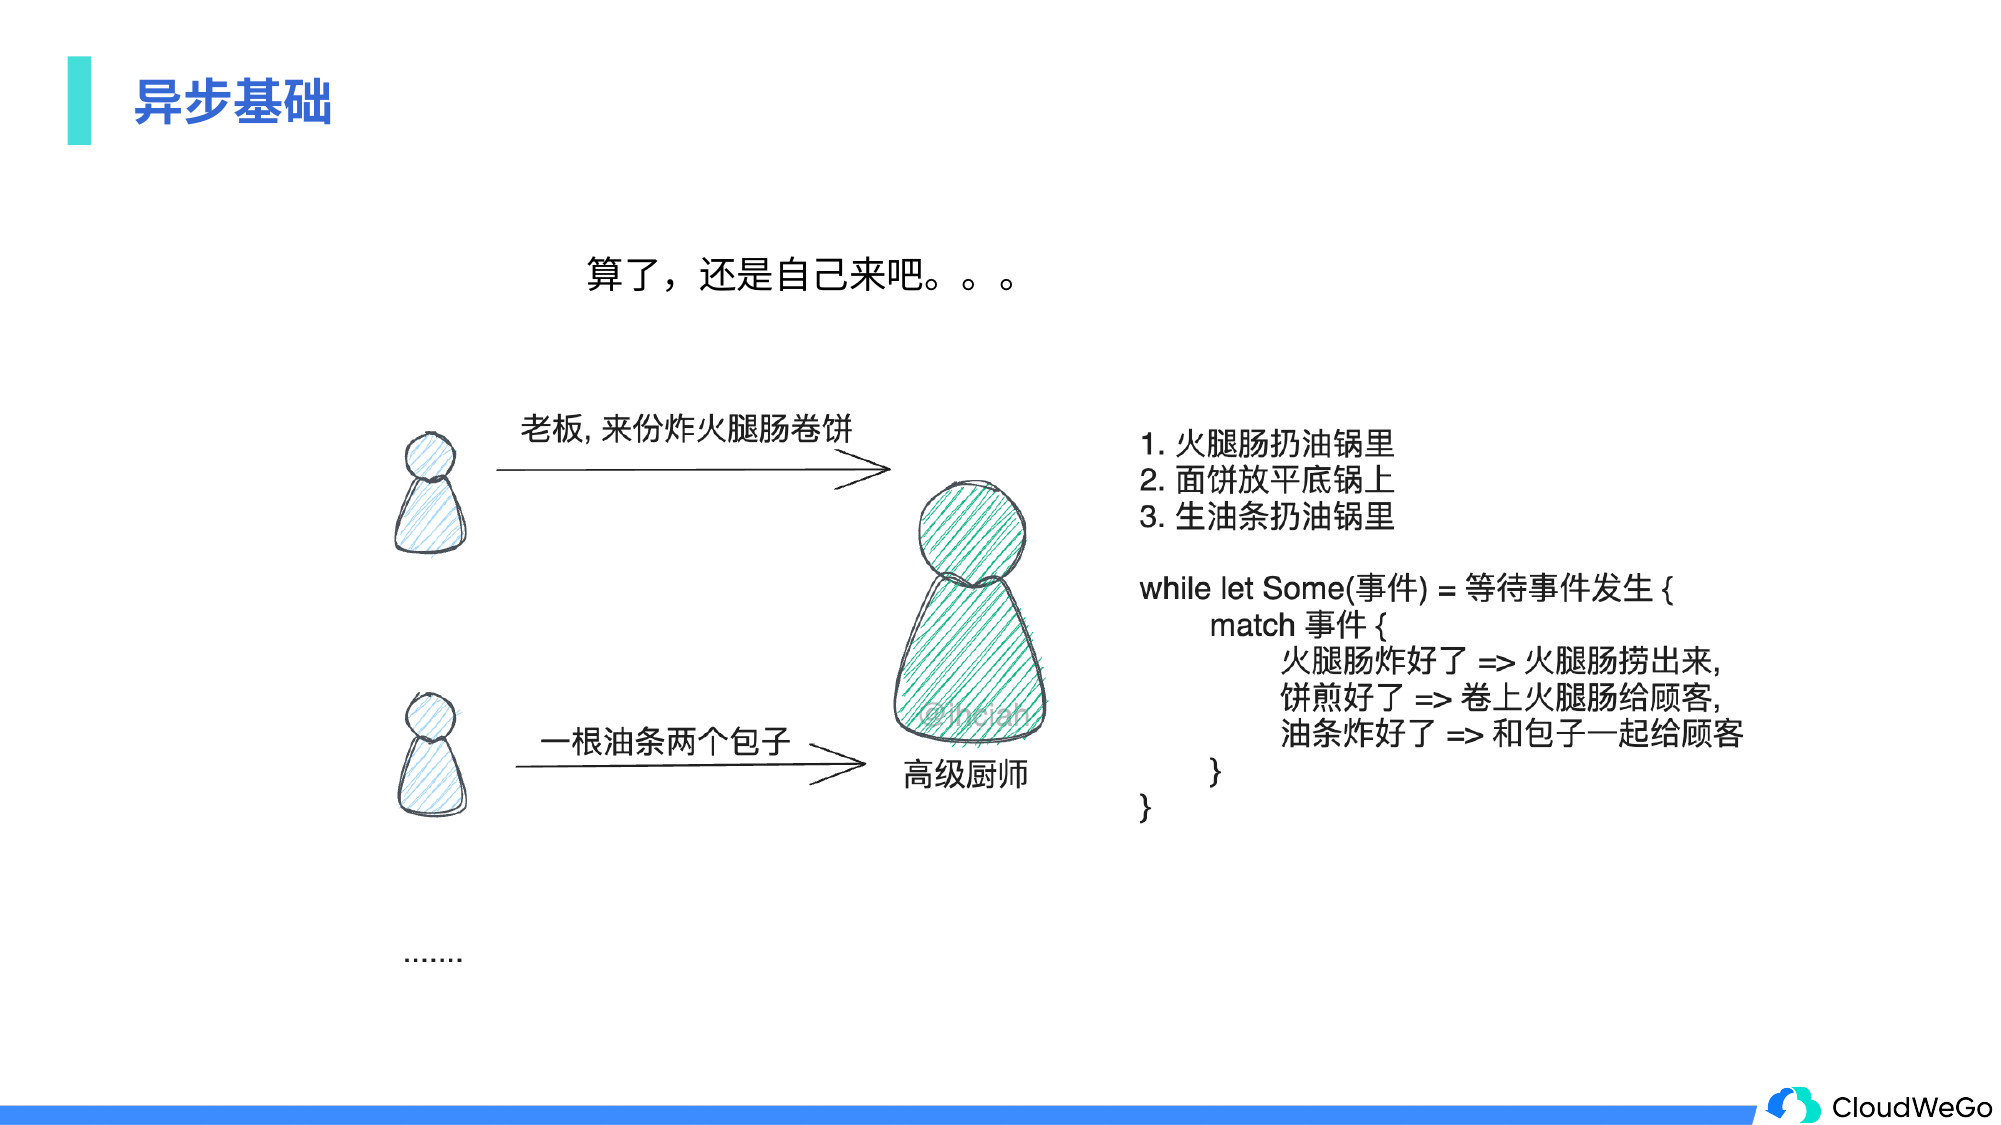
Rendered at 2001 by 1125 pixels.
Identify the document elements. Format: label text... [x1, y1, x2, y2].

text_box [66, 55, 92, 146]
text_box 算了，还是自己来吧。。。 [572, 243, 1052, 304]
picture [320, 359, 1789, 990]
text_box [0, 1044, 2000, 1125]
text_box 异步基础 [118, 63, 349, 139]
